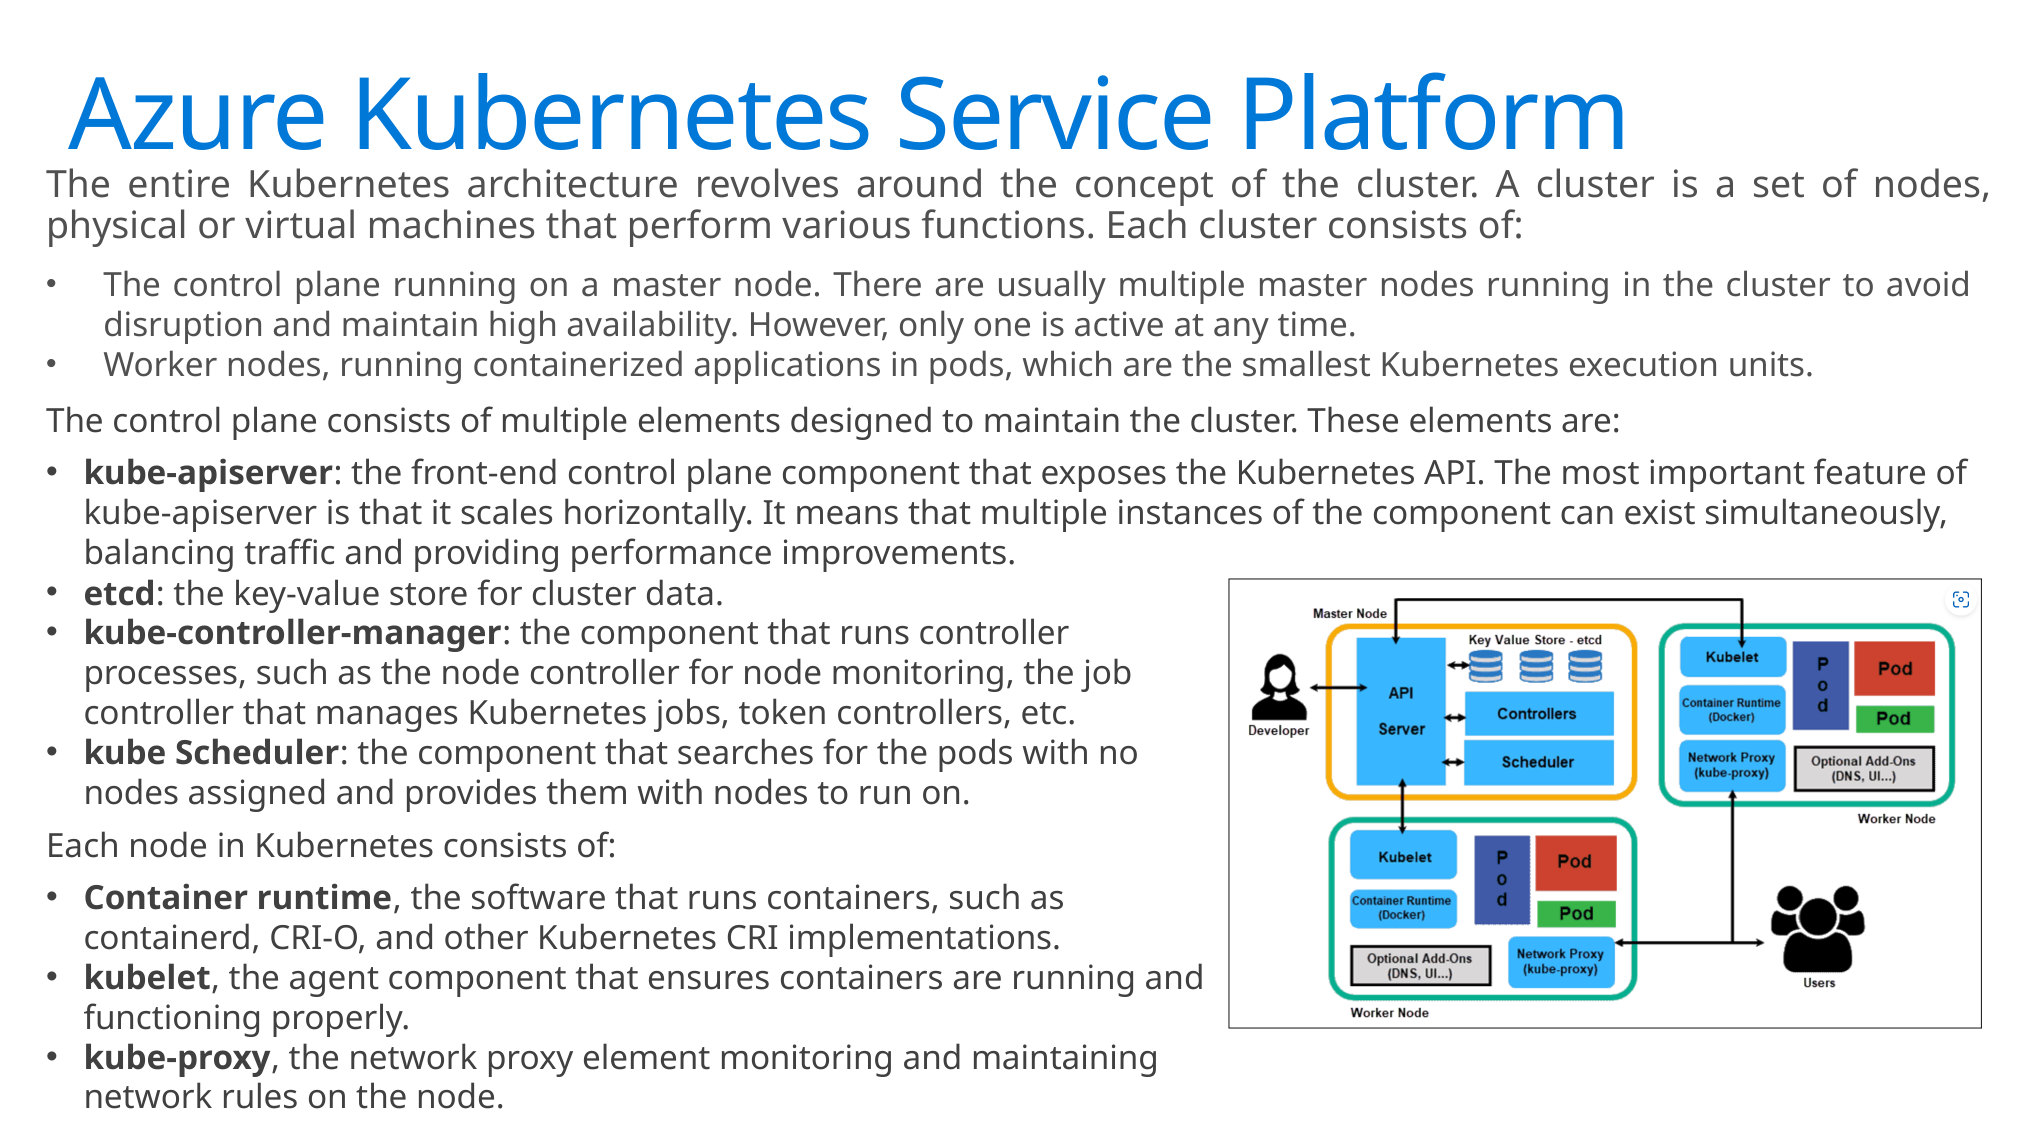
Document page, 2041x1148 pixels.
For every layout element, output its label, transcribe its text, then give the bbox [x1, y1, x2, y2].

text_box The control plane running on a master node. There are usually multiple master nodes running in the cluster to avoid disruption and maintain high availability. However, only one is active at any time. Worker nodes, running containerized applications in pods, which are the smallest Kubernetes execution units. [44, 270, 1976, 387]
text_box The entire Kubernetes architecture revolves around the concept of the cluster. A cluster is a set of nodes, physical or virtual machines that perform various functions. Each cluster consists of: [44, 163, 1996, 270]
title Azure Kubernetes Service Platform [45, 48, 1996, 163]
text_box The control plane consists of multiple elements designed to maintain the cluster. These elements are: kube-apiserver: the front-end control plane component that exposes the Kubernetes API. The most important feature of kube-apiserver is that it scales horizontally. It means that multiple instances of the component can exist simultaneously, balancing traffic and providing performance improvements. [44, 397, 1976, 572]
picture [1221, 572, 1992, 1036]
text_box etcd: the key-value store for cluster data. kube-controller-manager: the component that runs controller processes, such as the node controller for node monitoring, the job controller that manages Kubernetes jobs, token controllers, etc. kube Scheduler: the component that searches for the pods with no nodes assigned and provides them with nodes to run on. Each node in Kubernetes consists of: Container runtime, the software that runs containers, such as containerd, CRI-O, and other Kubernetes CRI implementations. kubelet, the agent component that ensures containers are running and functioning properly. kube-proxy, the network proxy element monitoring and maintaining network rules on the node. [44, 570, 1232, 1136]
